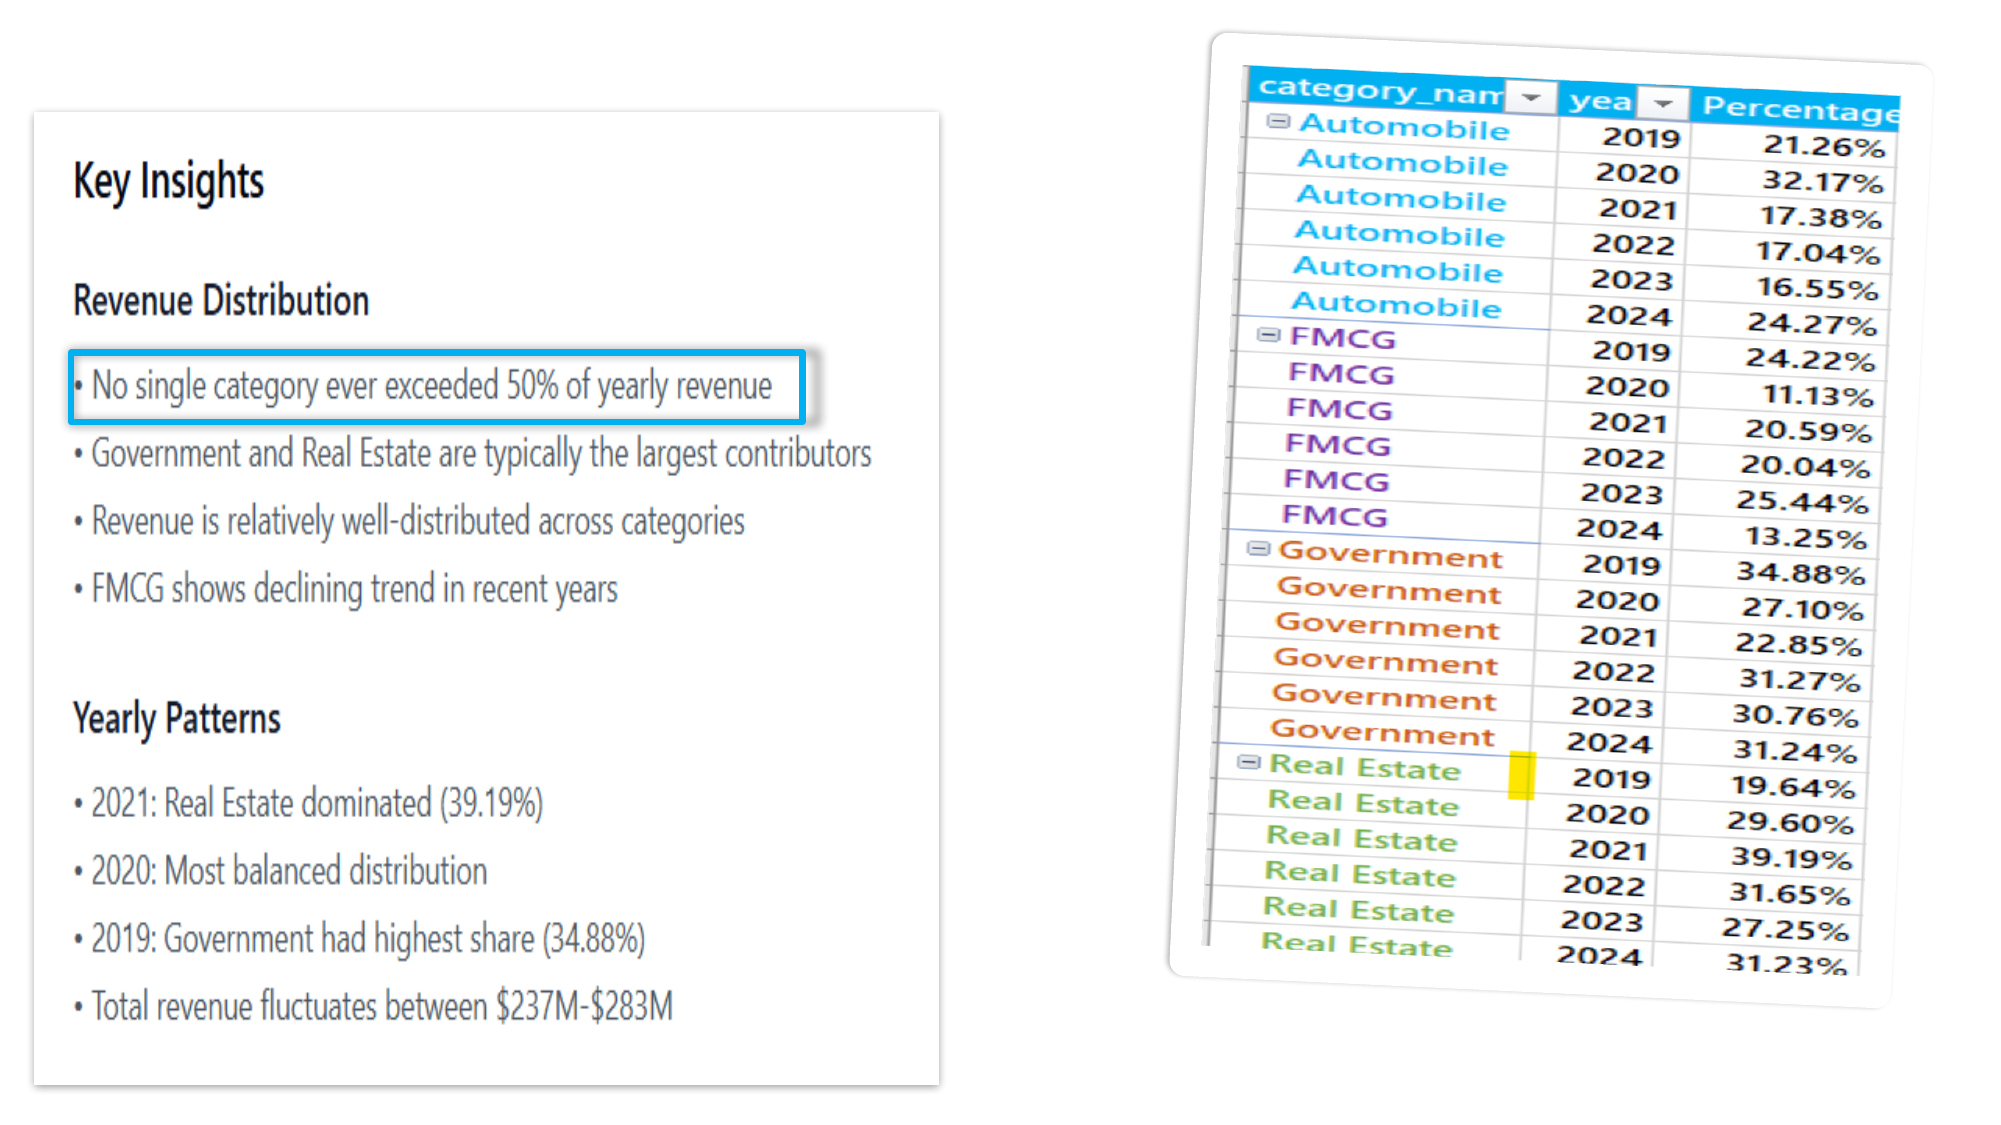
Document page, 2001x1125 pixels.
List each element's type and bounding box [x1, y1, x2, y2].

picture [1704, 97, 1725, 114]
picture [1749, 104, 1763, 116]
picture [1765, 105, 1781, 117]
picture [1203, 66, 1899, 976]
picture [1382, 86, 1417, 104]
picture [1826, 104, 1900, 127]
picture [1727, 103, 1746, 116]
picture [48, 126, 925, 1071]
picture [1783, 105, 1825, 119]
picture [1298, 80, 1379, 102]
picture [1260, 81, 1297, 95]
